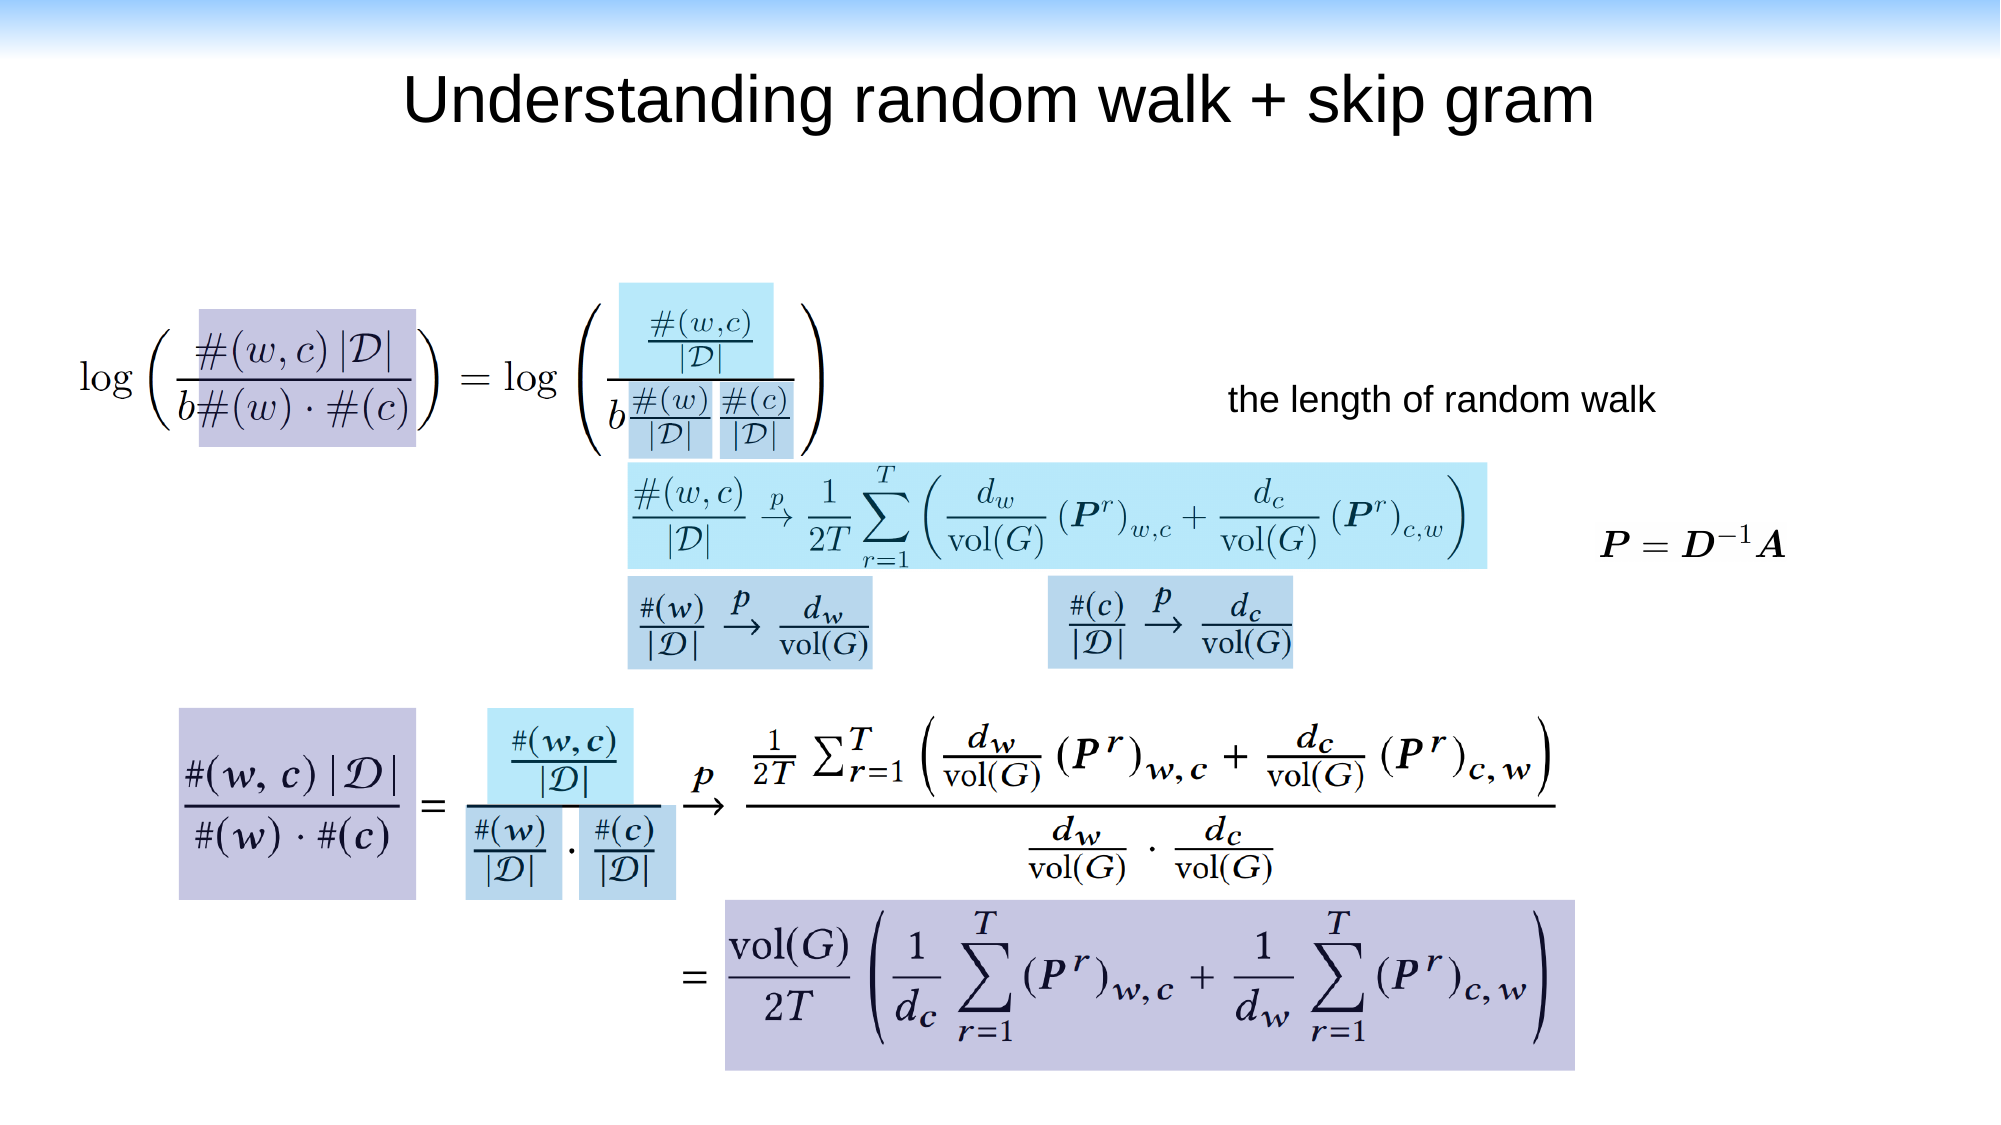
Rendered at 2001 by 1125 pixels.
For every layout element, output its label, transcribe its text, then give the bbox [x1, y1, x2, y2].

picture [1595, 522, 1787, 562]
picture [627, 582, 883, 676]
picture [66, 282, 1469, 573]
picture [162, 692, 1561, 1057]
text_box [1046, 581, 1054, 671]
text_box [723, 898, 1577, 1073]
title Understanding random walk + skip gram [54, 30, 1946, 162]
picture [1059, 580, 1296, 674]
text_box [847, 460, 1490, 571]
